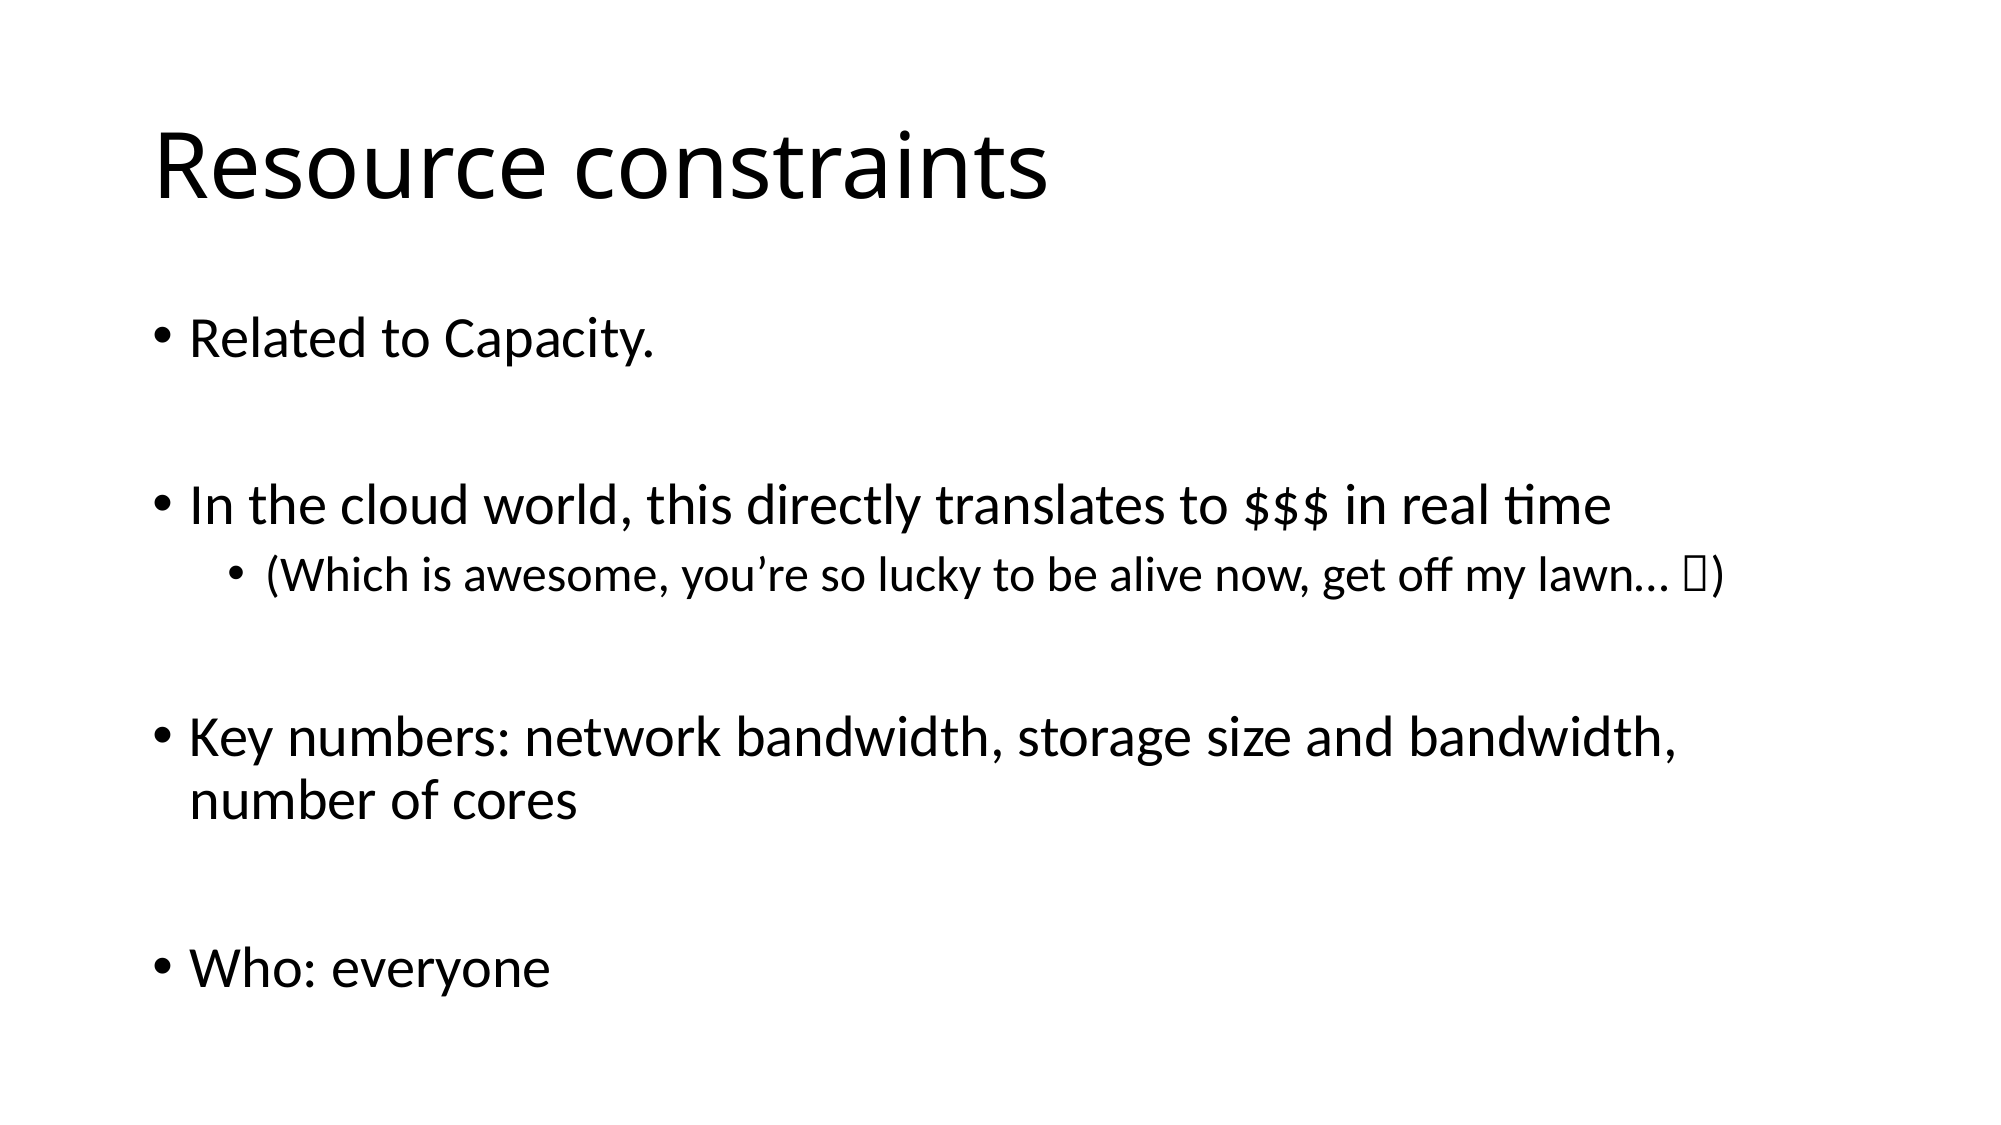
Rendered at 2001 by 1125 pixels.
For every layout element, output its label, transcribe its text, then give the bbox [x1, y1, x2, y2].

title Resource constraints [137, 59, 1863, 278]
list Related to Capacity. In the cloud world, this directly translates to $$$ in real time (Which is awesome, you’re so lucky to be alive now, get off my lawn… ) Key numbers: network bandwidth, storage size and bandwidth, number of cores Who: everyone [137, 299, 1863, 1014]
